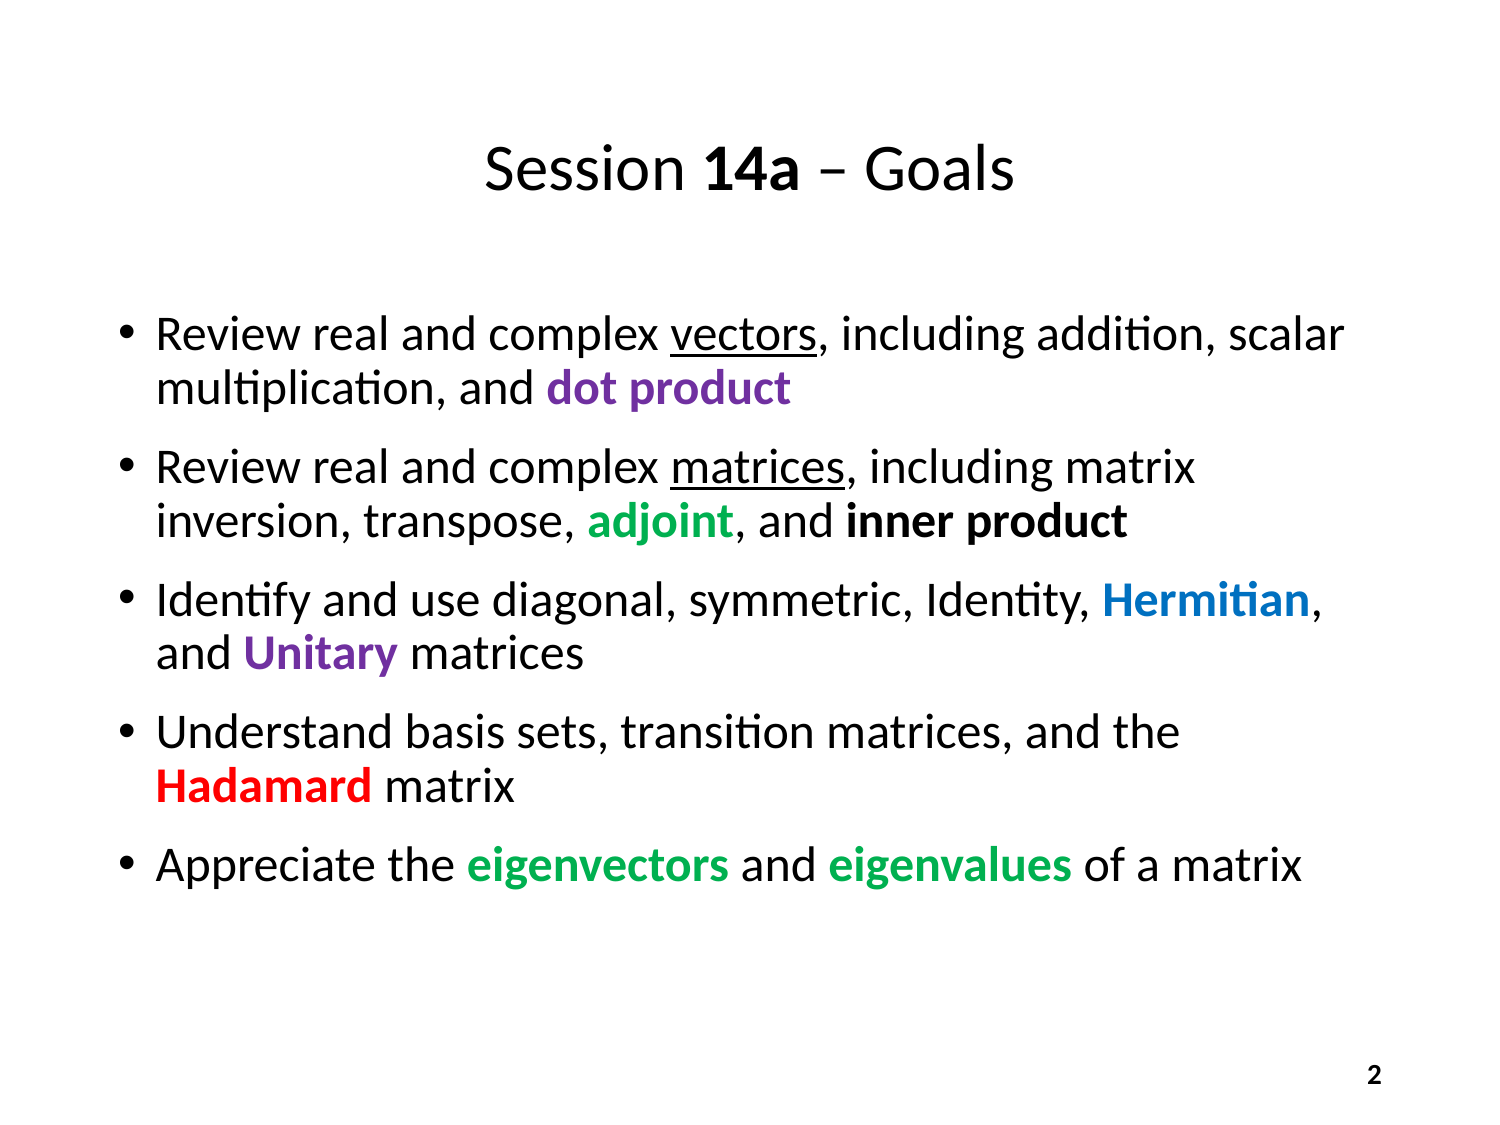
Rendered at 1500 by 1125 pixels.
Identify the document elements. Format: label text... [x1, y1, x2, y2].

list Review real and complex vectors, including addition, scalar multiplication, and dot product Review real and complex matrices, including matrix inversion, transpose, adjoint, and inner product Identify and use diagonal, symmetric, Identity, Hermitian, and Unitary matrices Understand basis sets, transition matrices, and the Hadamard matrix Appreciate the eigenvectors and eigenvalues of a matrix [103, 299, 1397, 1014]
title Session 14a – Goals [103, 59, 1397, 278]
slide_number 2 [1059, 1042, 1397, 1103]
